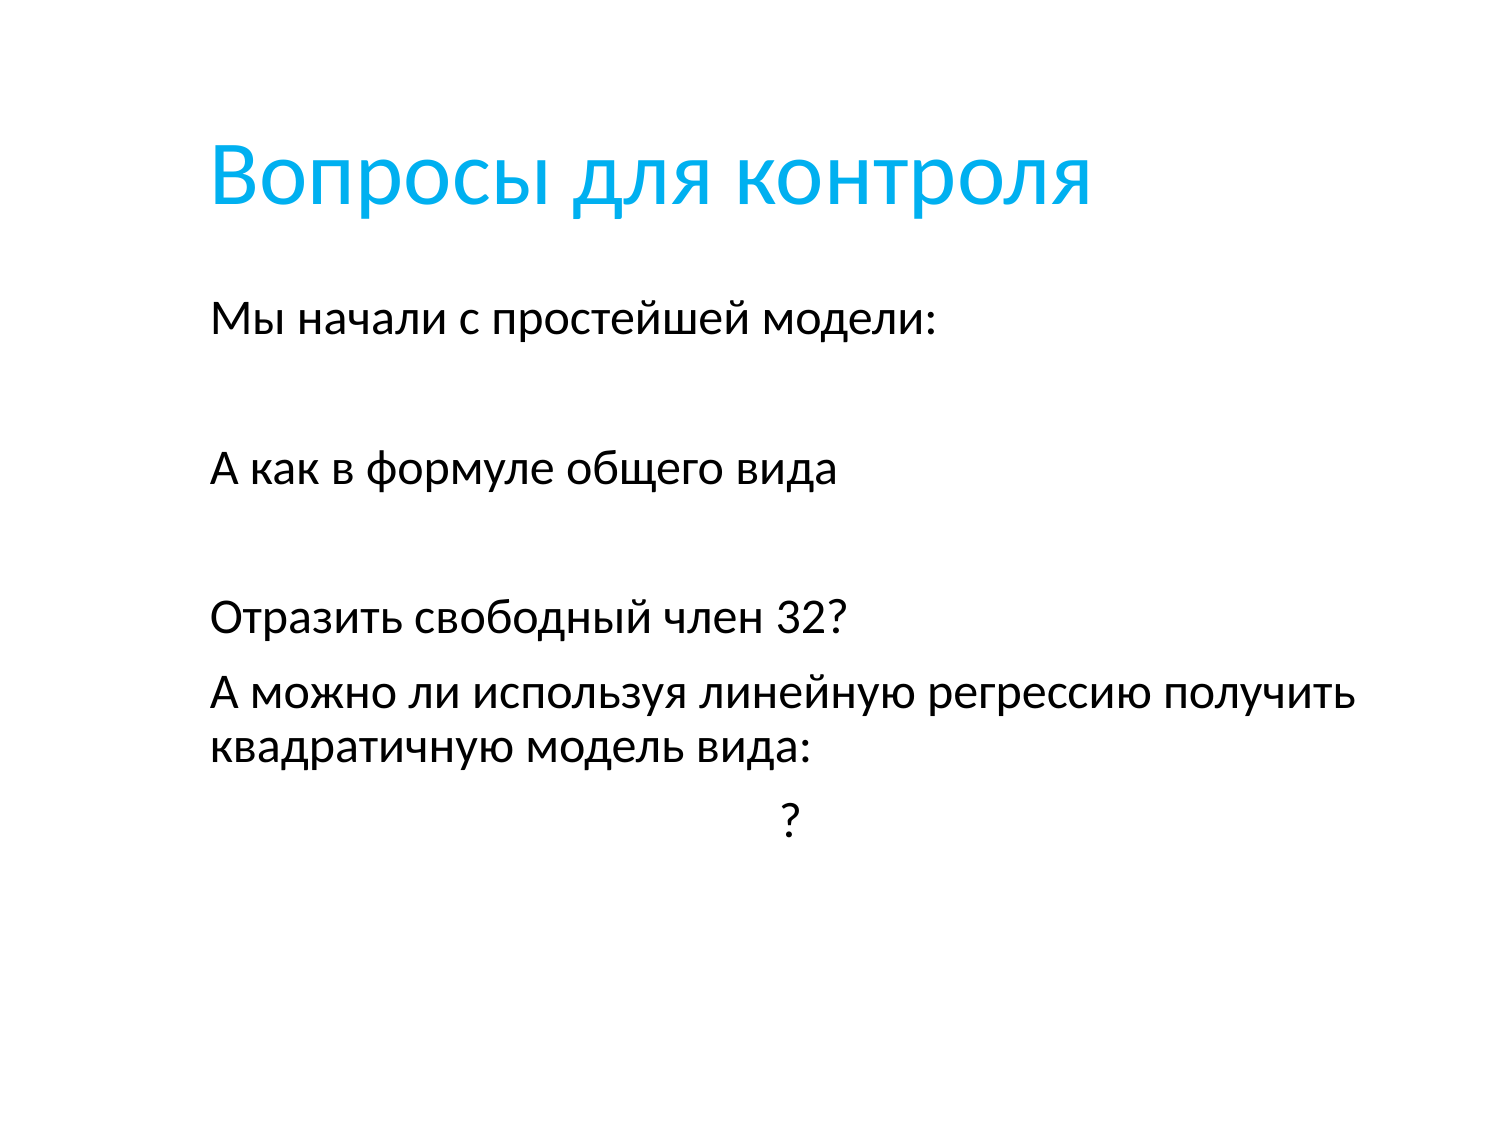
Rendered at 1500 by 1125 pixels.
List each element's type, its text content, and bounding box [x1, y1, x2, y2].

title Вопросы для контроля [194, 66, 1255, 284]
